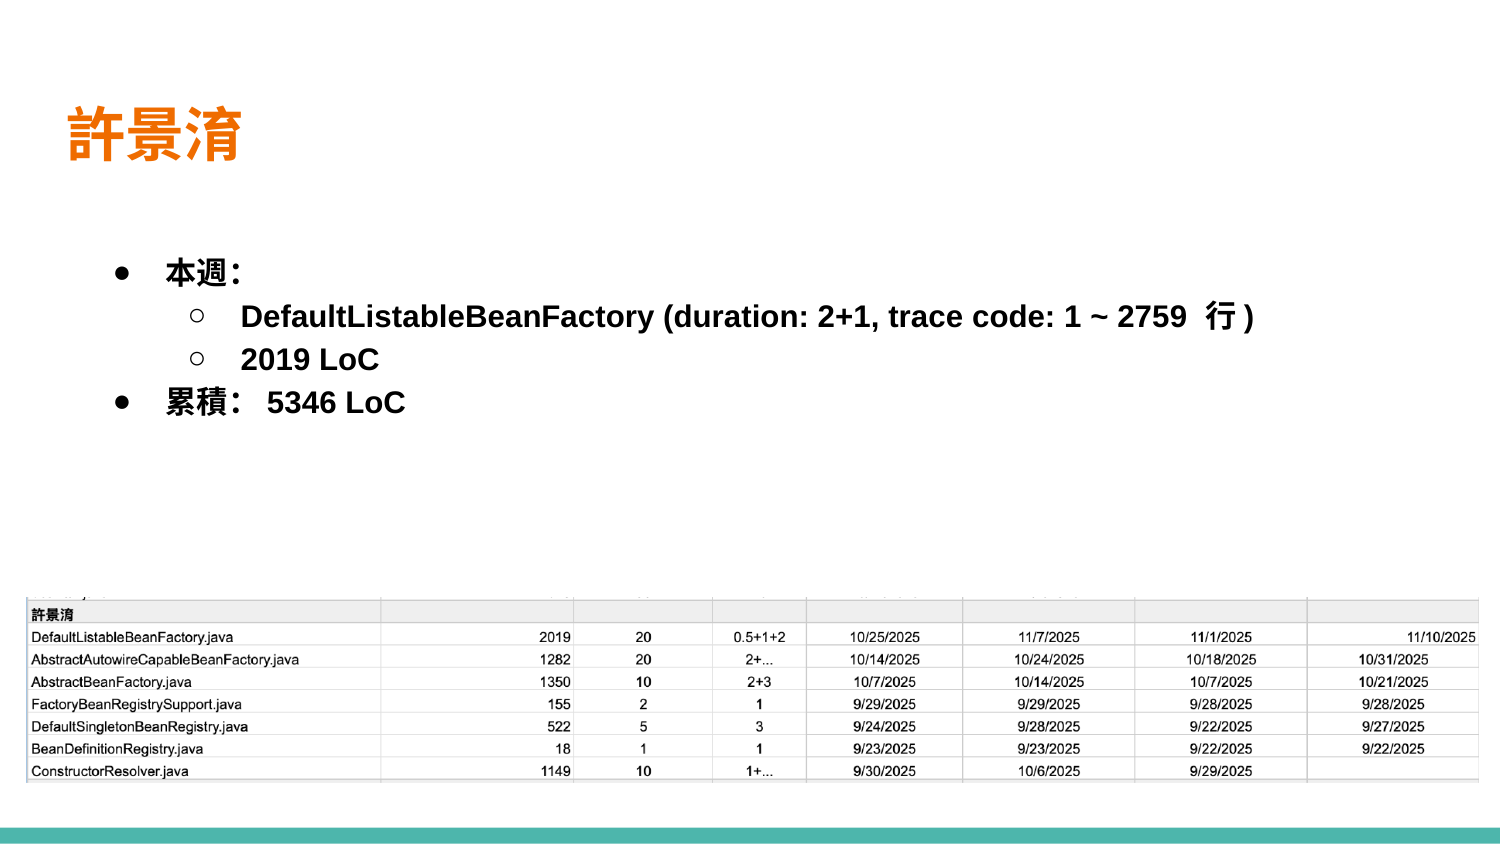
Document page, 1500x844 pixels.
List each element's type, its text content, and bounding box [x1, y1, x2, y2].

text_box 本週： DefaultListableBeanFactory (duration: 2+1, trace code: 1 ~ 2759 行) 2019 LoC 累積：5346 LoC [75, 232, 1449, 595]
title 許景淯 [51, 72, 1449, 189]
picture [26, 596, 1480, 784]
